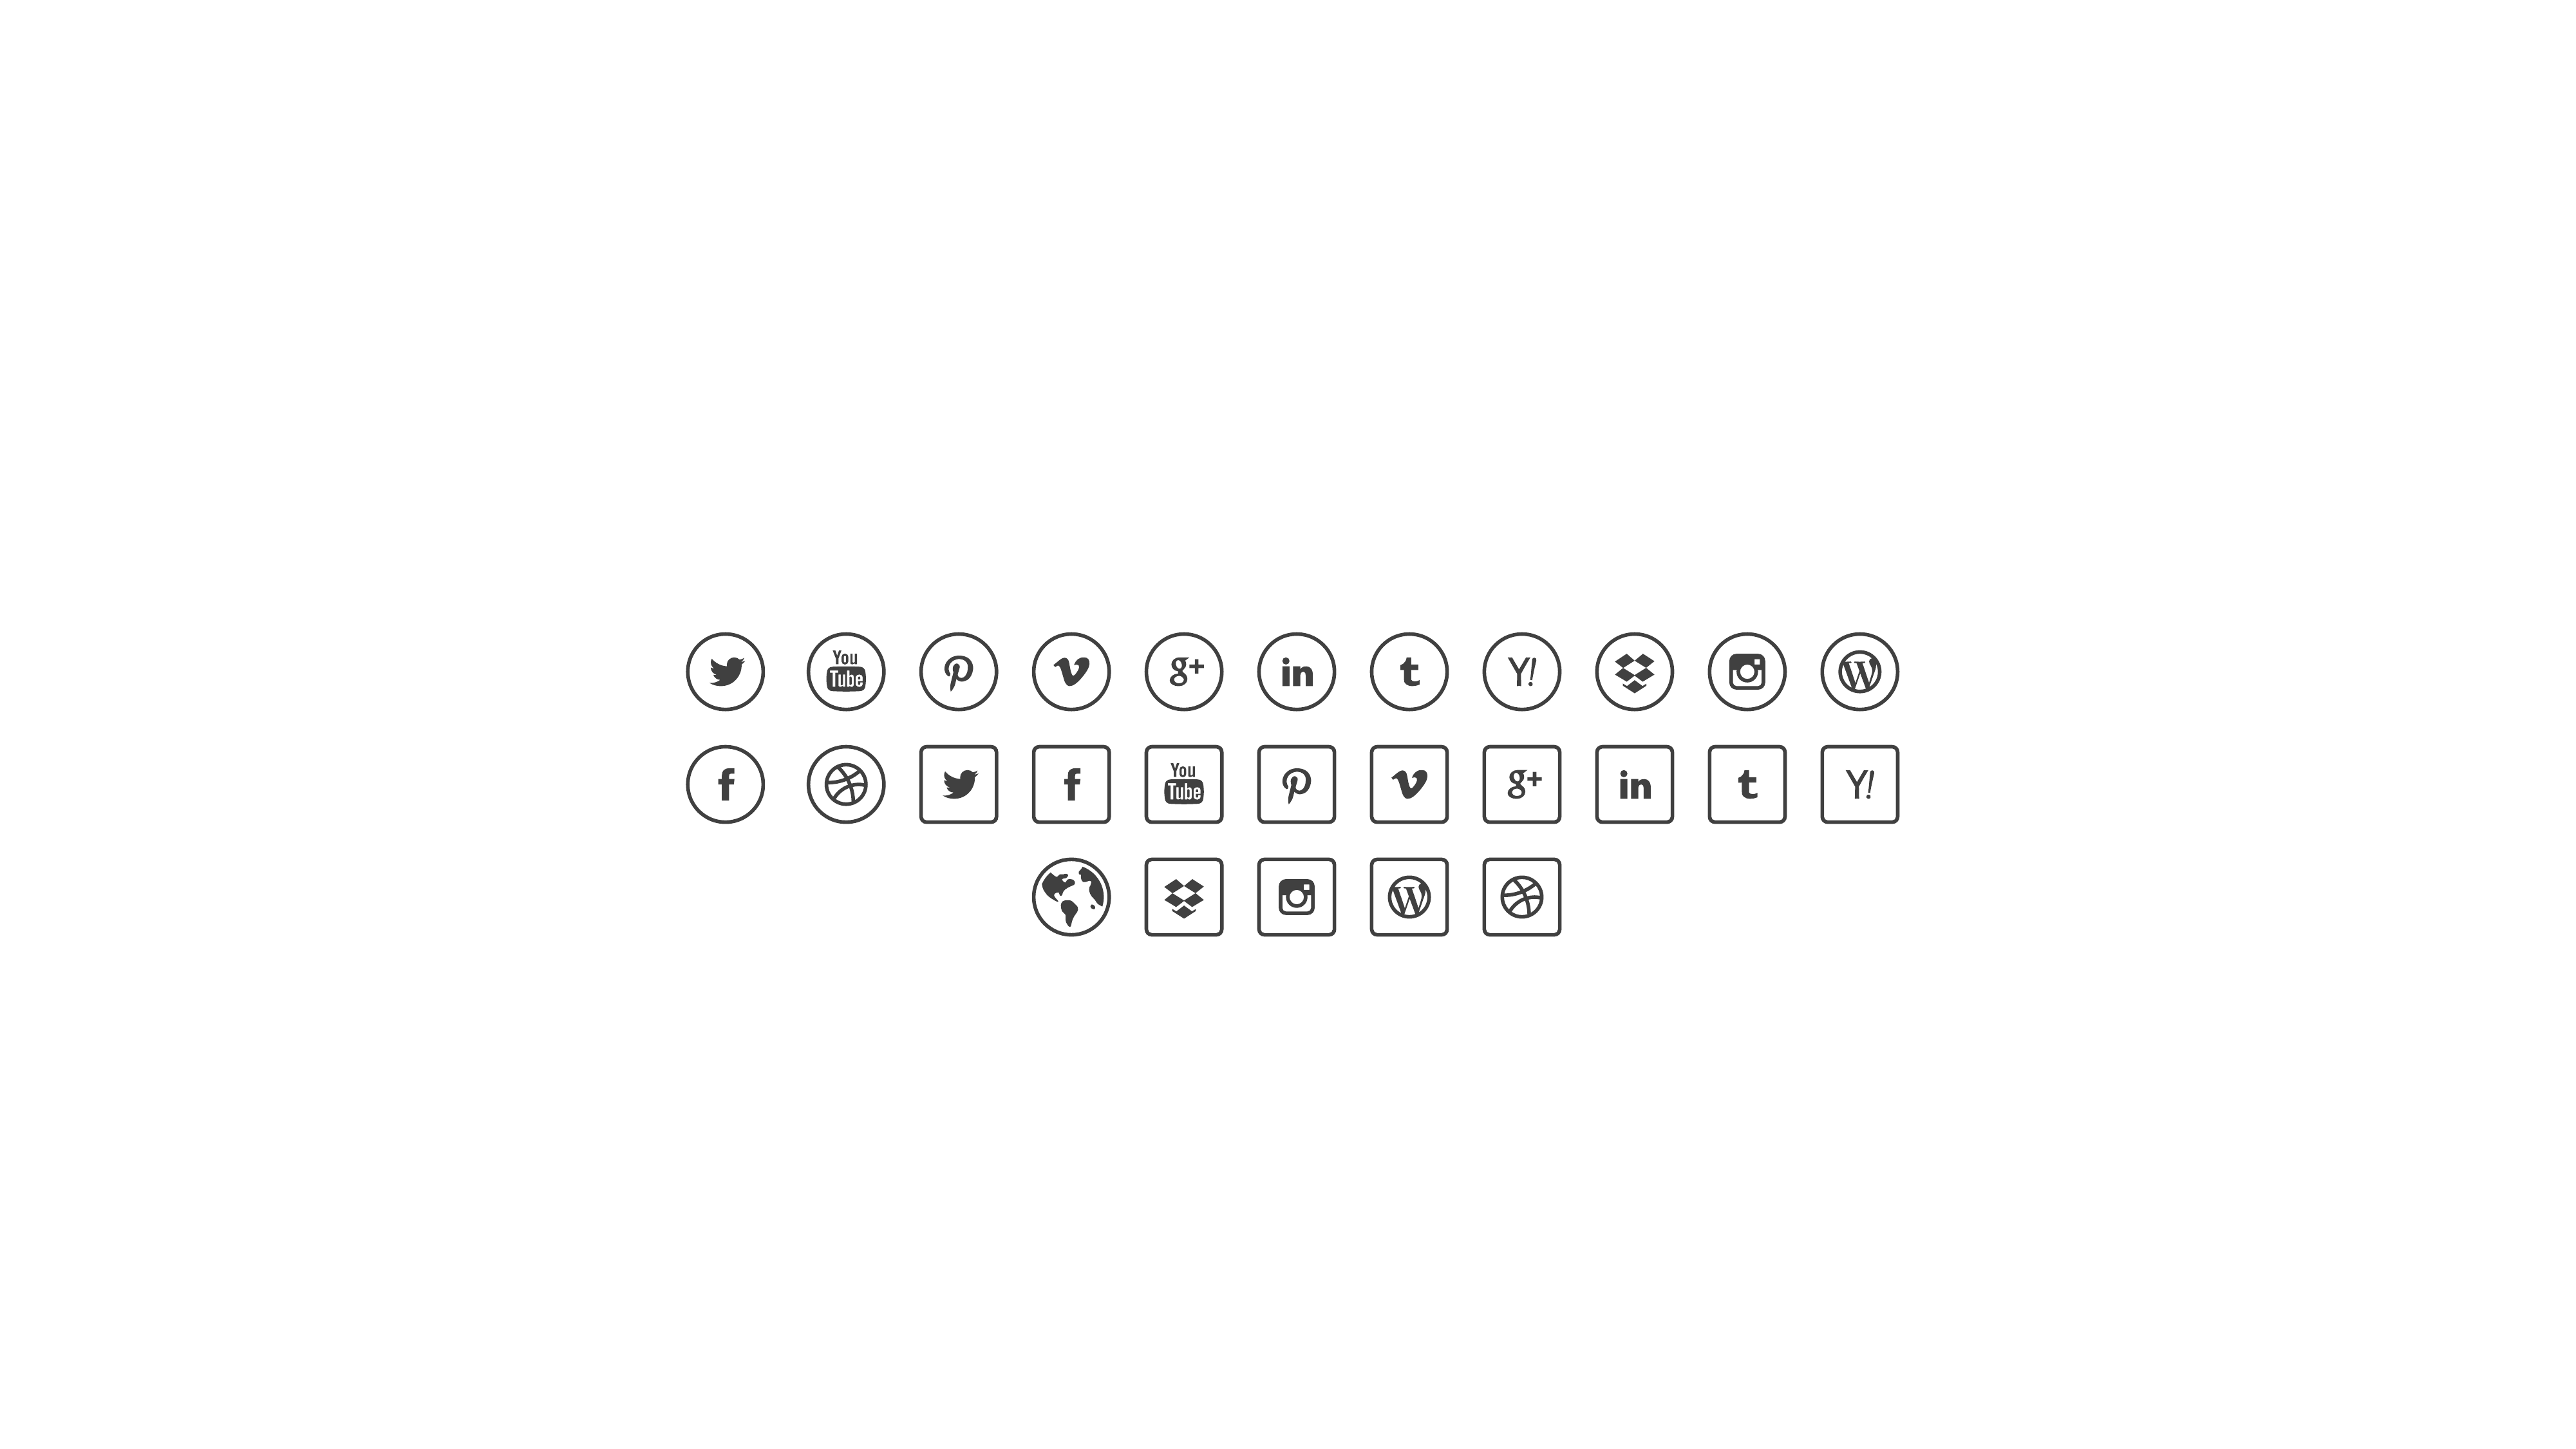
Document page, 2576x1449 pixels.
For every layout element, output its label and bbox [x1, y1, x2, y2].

text_box [1257, 632, 1337, 712]
text_box [1031, 744, 1111, 824]
text_box [1369, 744, 1449, 824]
text_box [1144, 857, 1224, 937]
text_box [1144, 744, 1224, 824]
text_box [1257, 744, 1337, 824]
text_box [686, 632, 766, 712]
text_box [686, 744, 766, 824]
text_box [806, 632, 886, 712]
text_box [1820, 744, 1900, 824]
text_box [1257, 857, 1337, 937]
text_box [919, 632, 999, 712]
text_box [1482, 857, 1562, 937]
text_box [1482, 744, 1562, 824]
text_box [1031, 857, 1111, 937]
text_box [806, 744, 886, 824]
text_box [1595, 632, 1675, 712]
text_box [1144, 632, 1224, 712]
text_box [1031, 632, 1111, 712]
text_box [1707, 632, 1787, 712]
text_box [1595, 744, 1675, 824]
text_box [1369, 632, 1449, 712]
text_box [1820, 632, 1900, 712]
text_box [1707, 744, 1787, 824]
text_box [1482, 632, 1562, 712]
text_box [1369, 857, 1449, 937]
text_box [919, 744, 999, 824]
